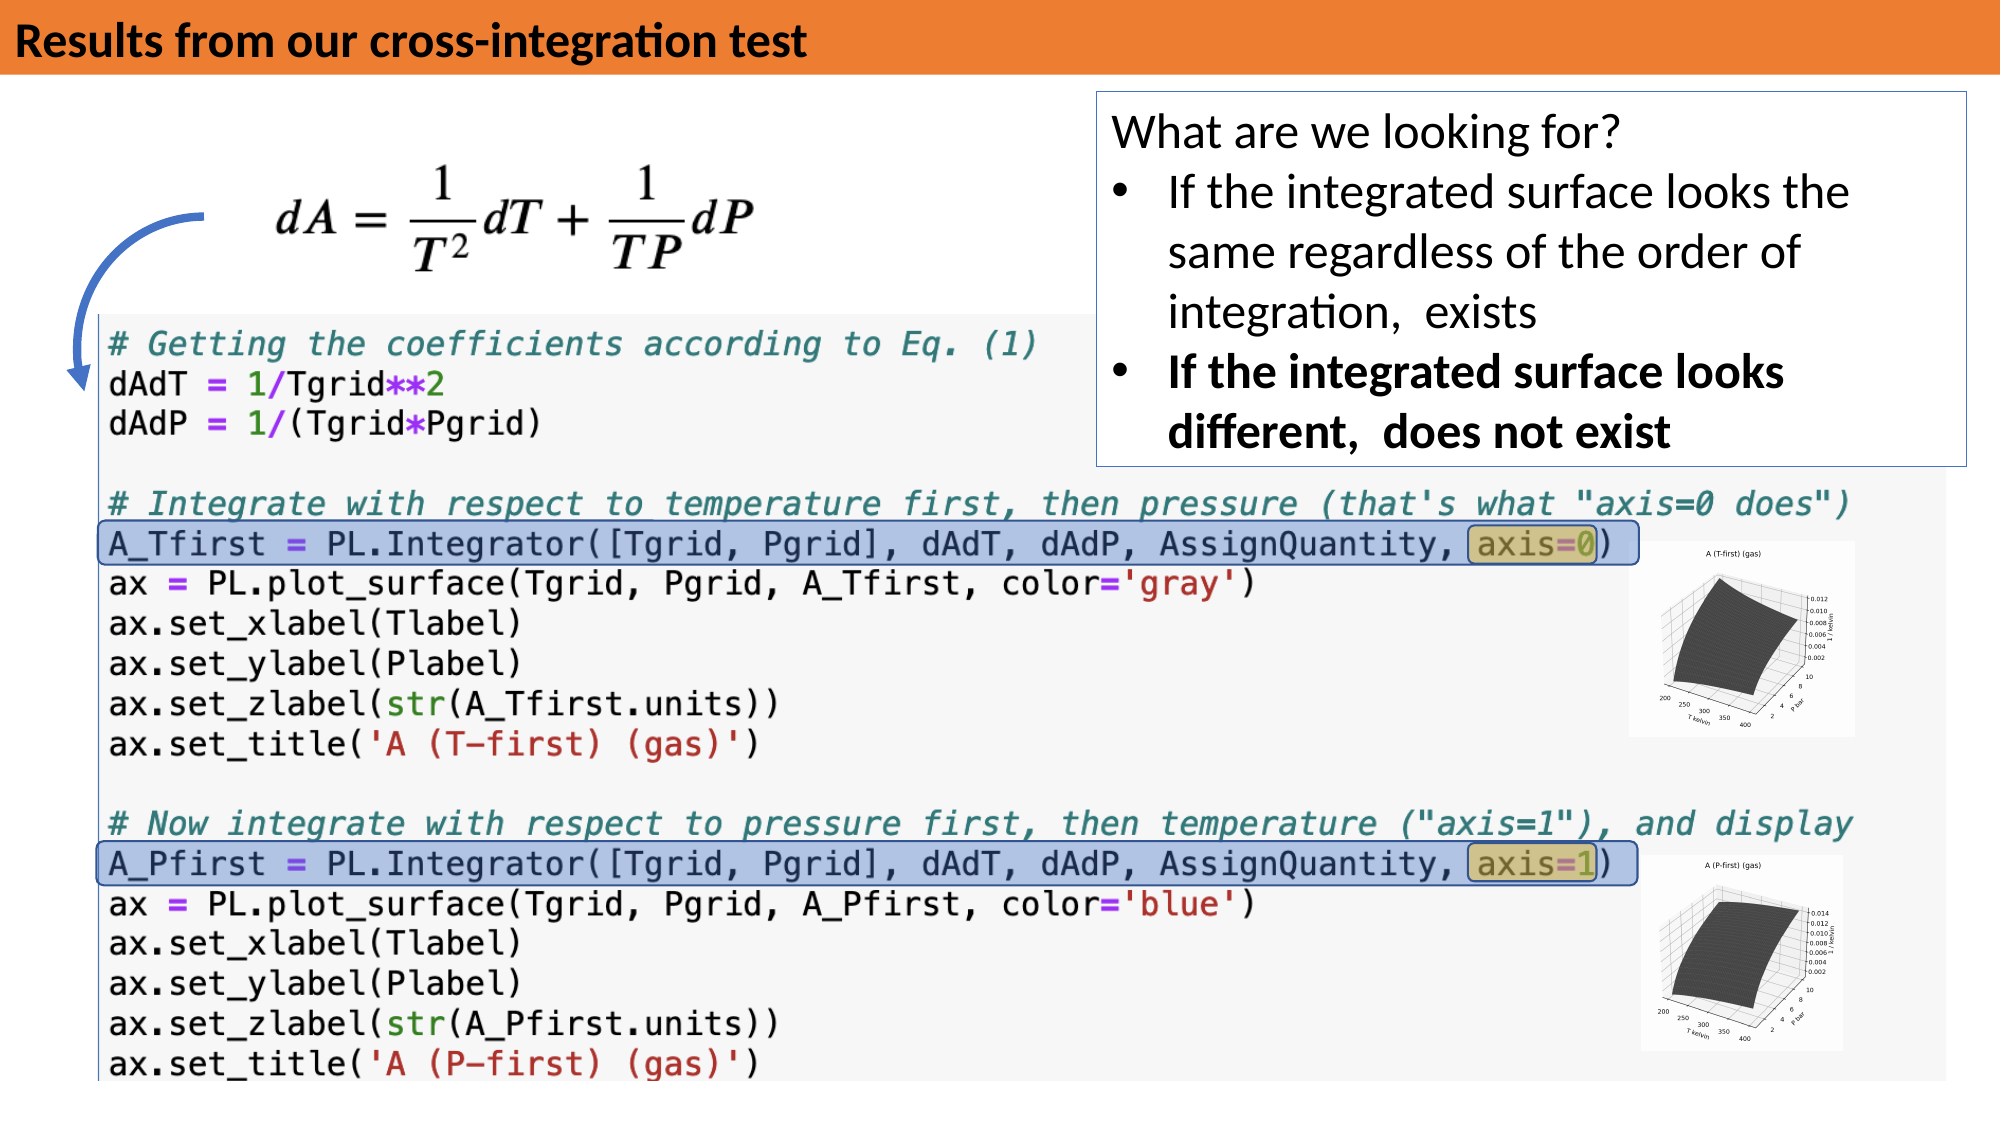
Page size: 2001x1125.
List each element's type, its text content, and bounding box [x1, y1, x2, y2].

text_box Results from our cross-integration test [0, 0, 2000, 75]
picture [242, 121, 768, 296]
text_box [1467, 525, 1597, 882]
text_box [74, 216, 204, 392]
picture [97, 314, 1947, 1081]
